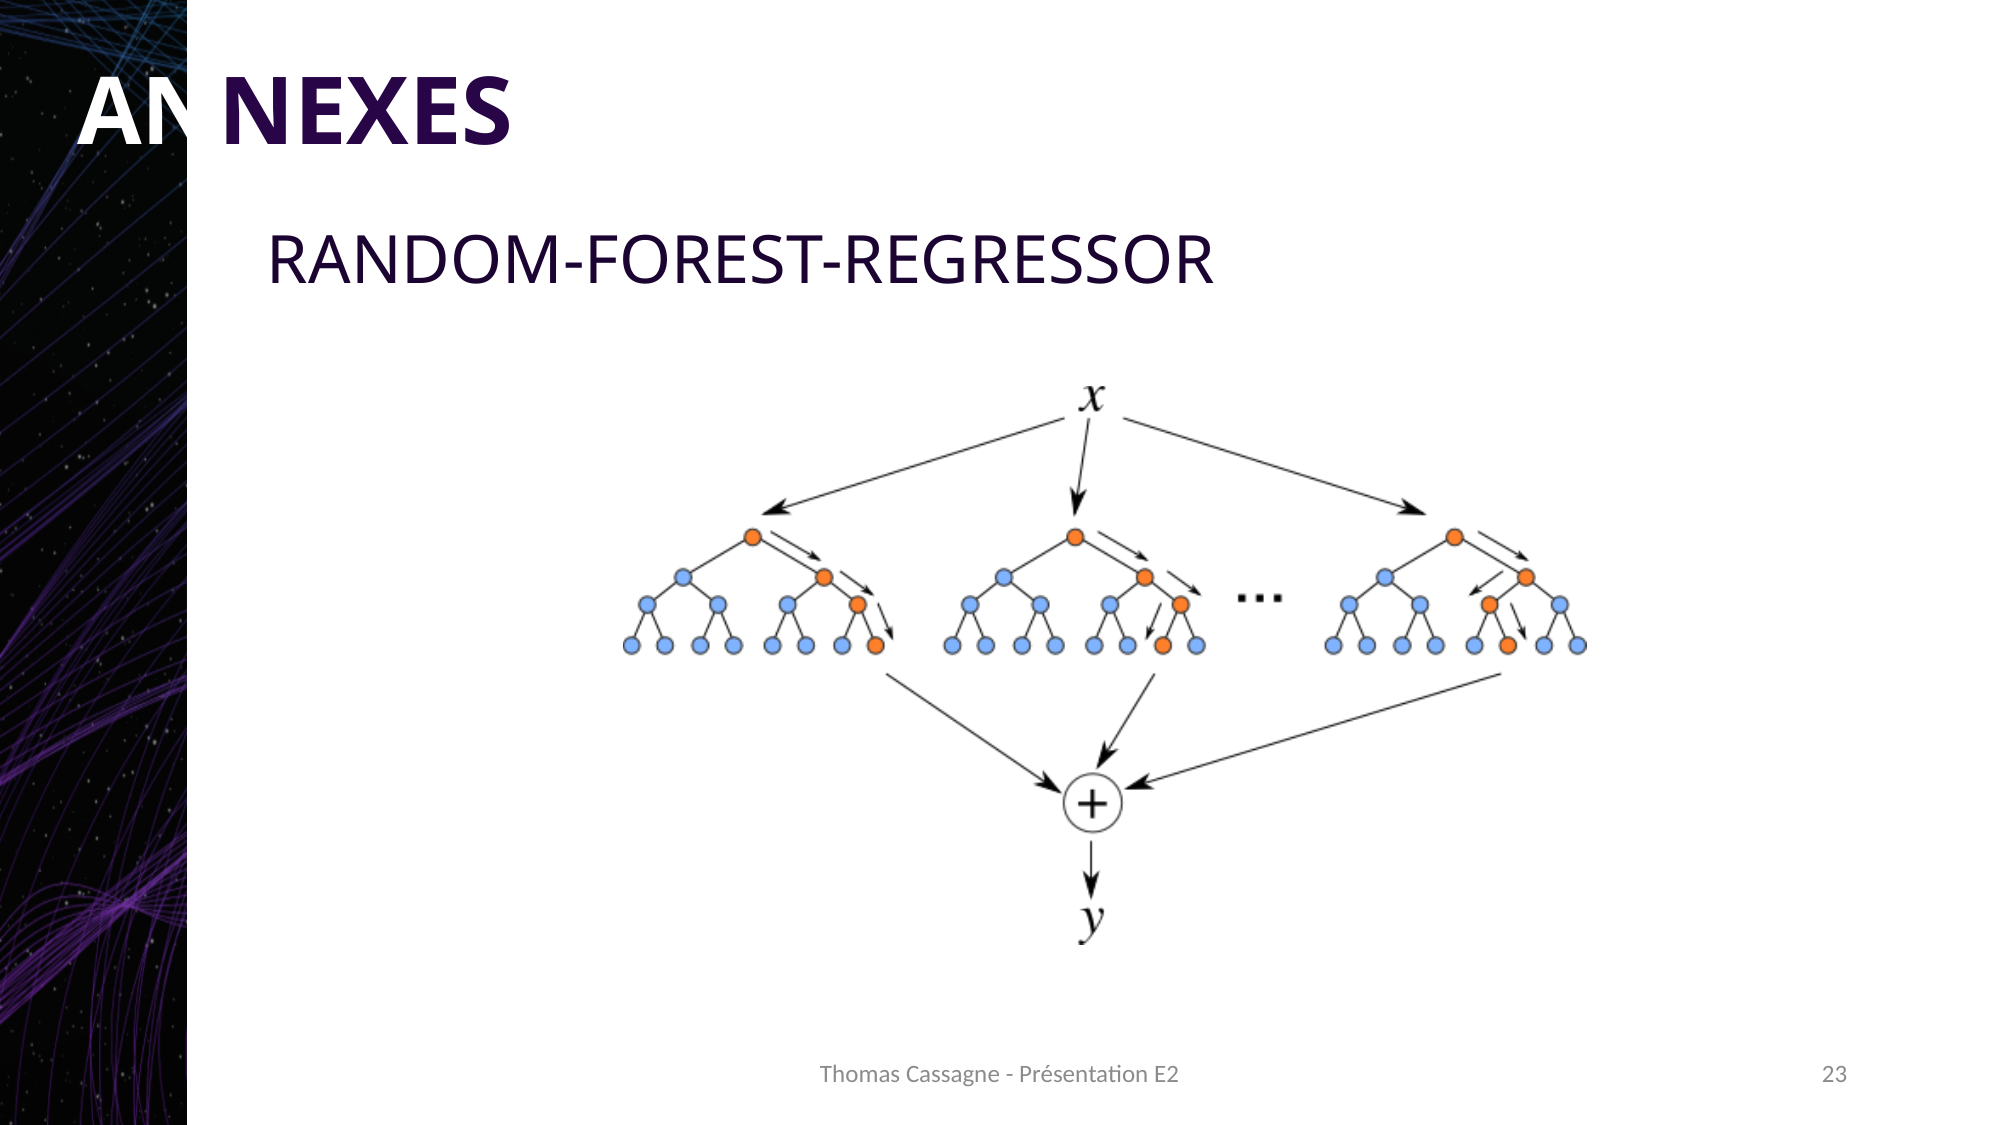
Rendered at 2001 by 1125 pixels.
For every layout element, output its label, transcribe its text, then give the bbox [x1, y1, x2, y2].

slide_number 23 [1412, 1042, 1863, 1103]
picture [623, 386, 1587, 945]
title annexes [77, 8, 1740, 173]
footer Thomas Cassagne - Présentation E2 [662, 1042, 1338, 1103]
picture [0, 0, 187, 1125]
text_box Random-Forest-regressor [266, 141, 1930, 306]
